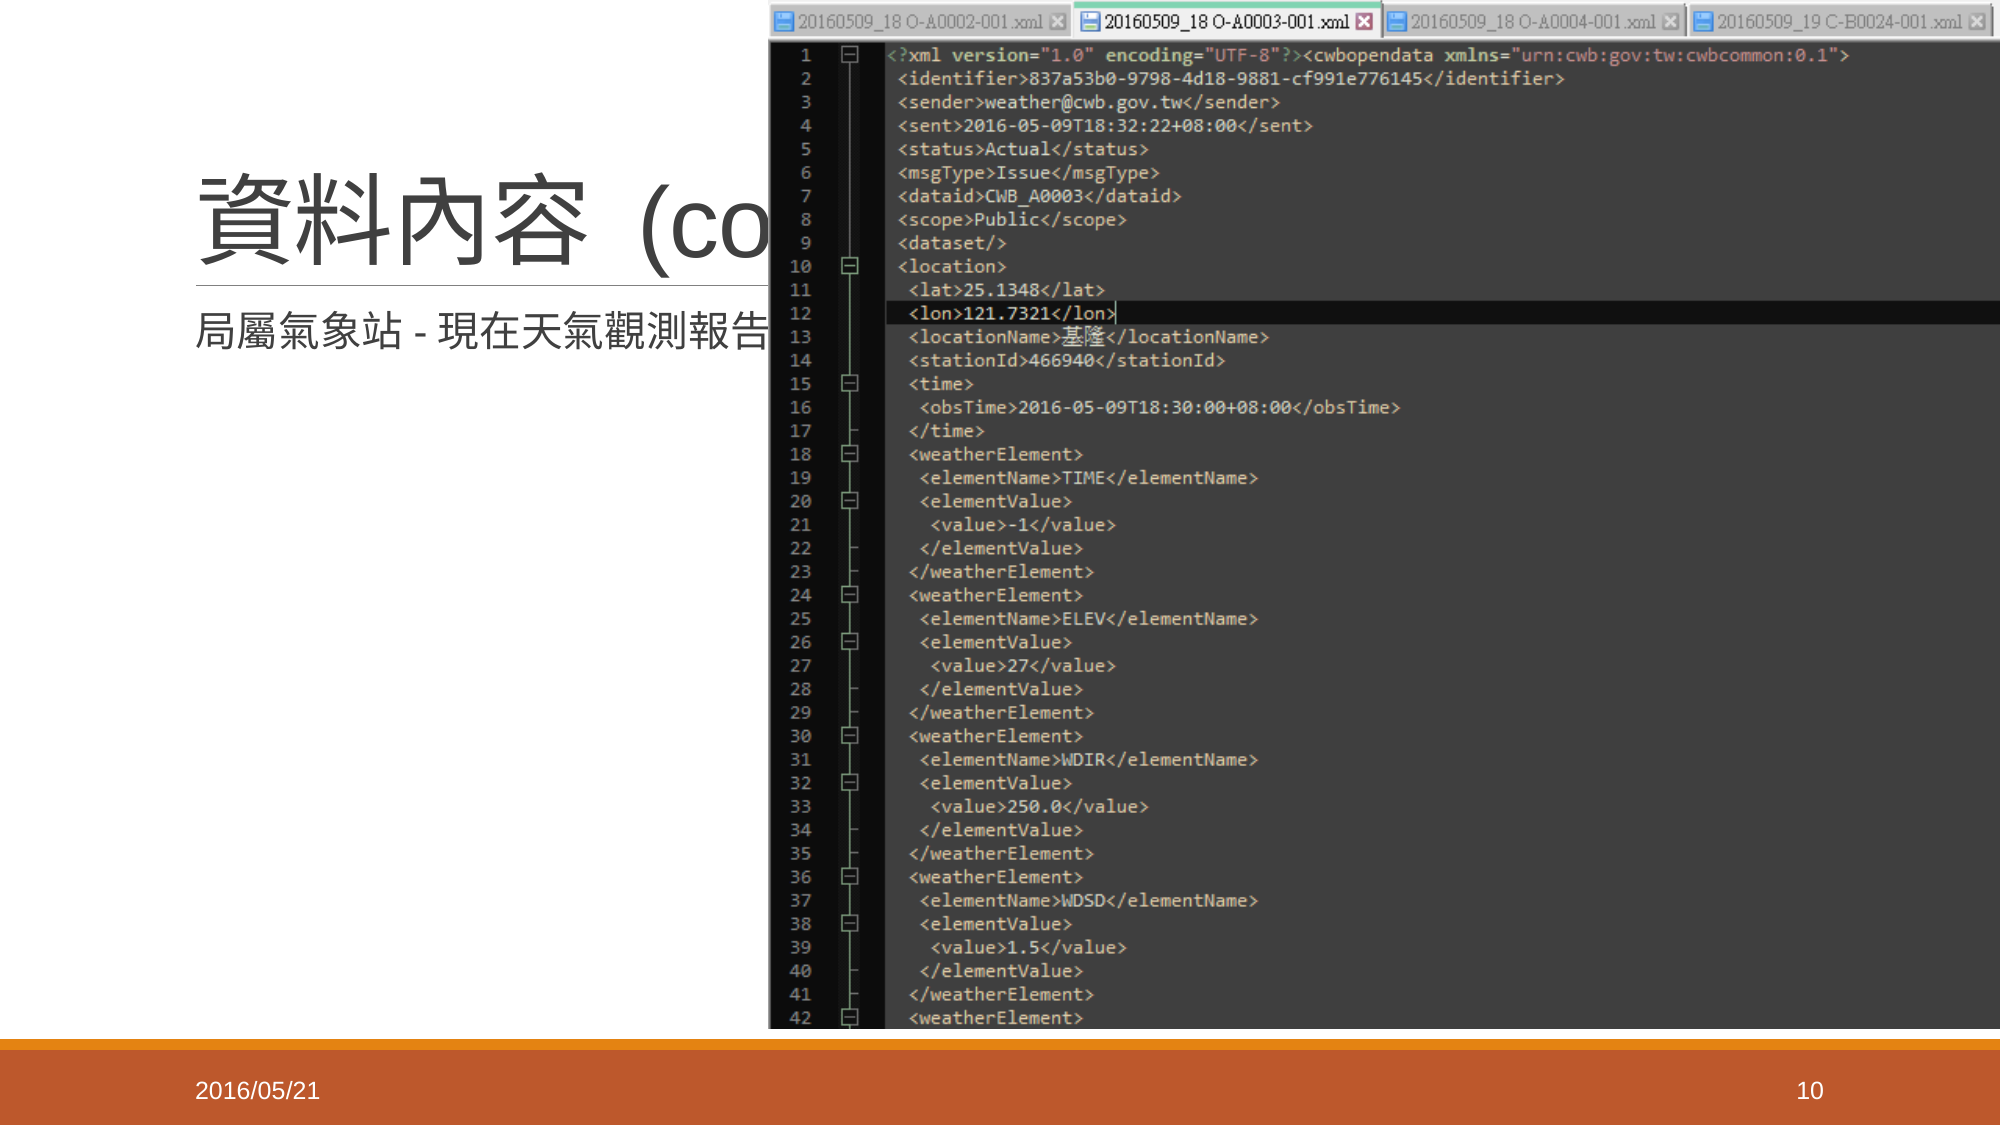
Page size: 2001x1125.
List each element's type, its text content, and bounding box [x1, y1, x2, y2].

title 資料內容 (cont’d) [180, 47, 766, 285]
list 局屬氣象站-現在天氣觀測報告，每小時更新一次，格式XML [180, 302, 766, 963]
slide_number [180, 1059, 586, 1120]
slide_number 10 [1624, 1059, 1840, 1120]
picture [768, 0, 2000, 1029]
